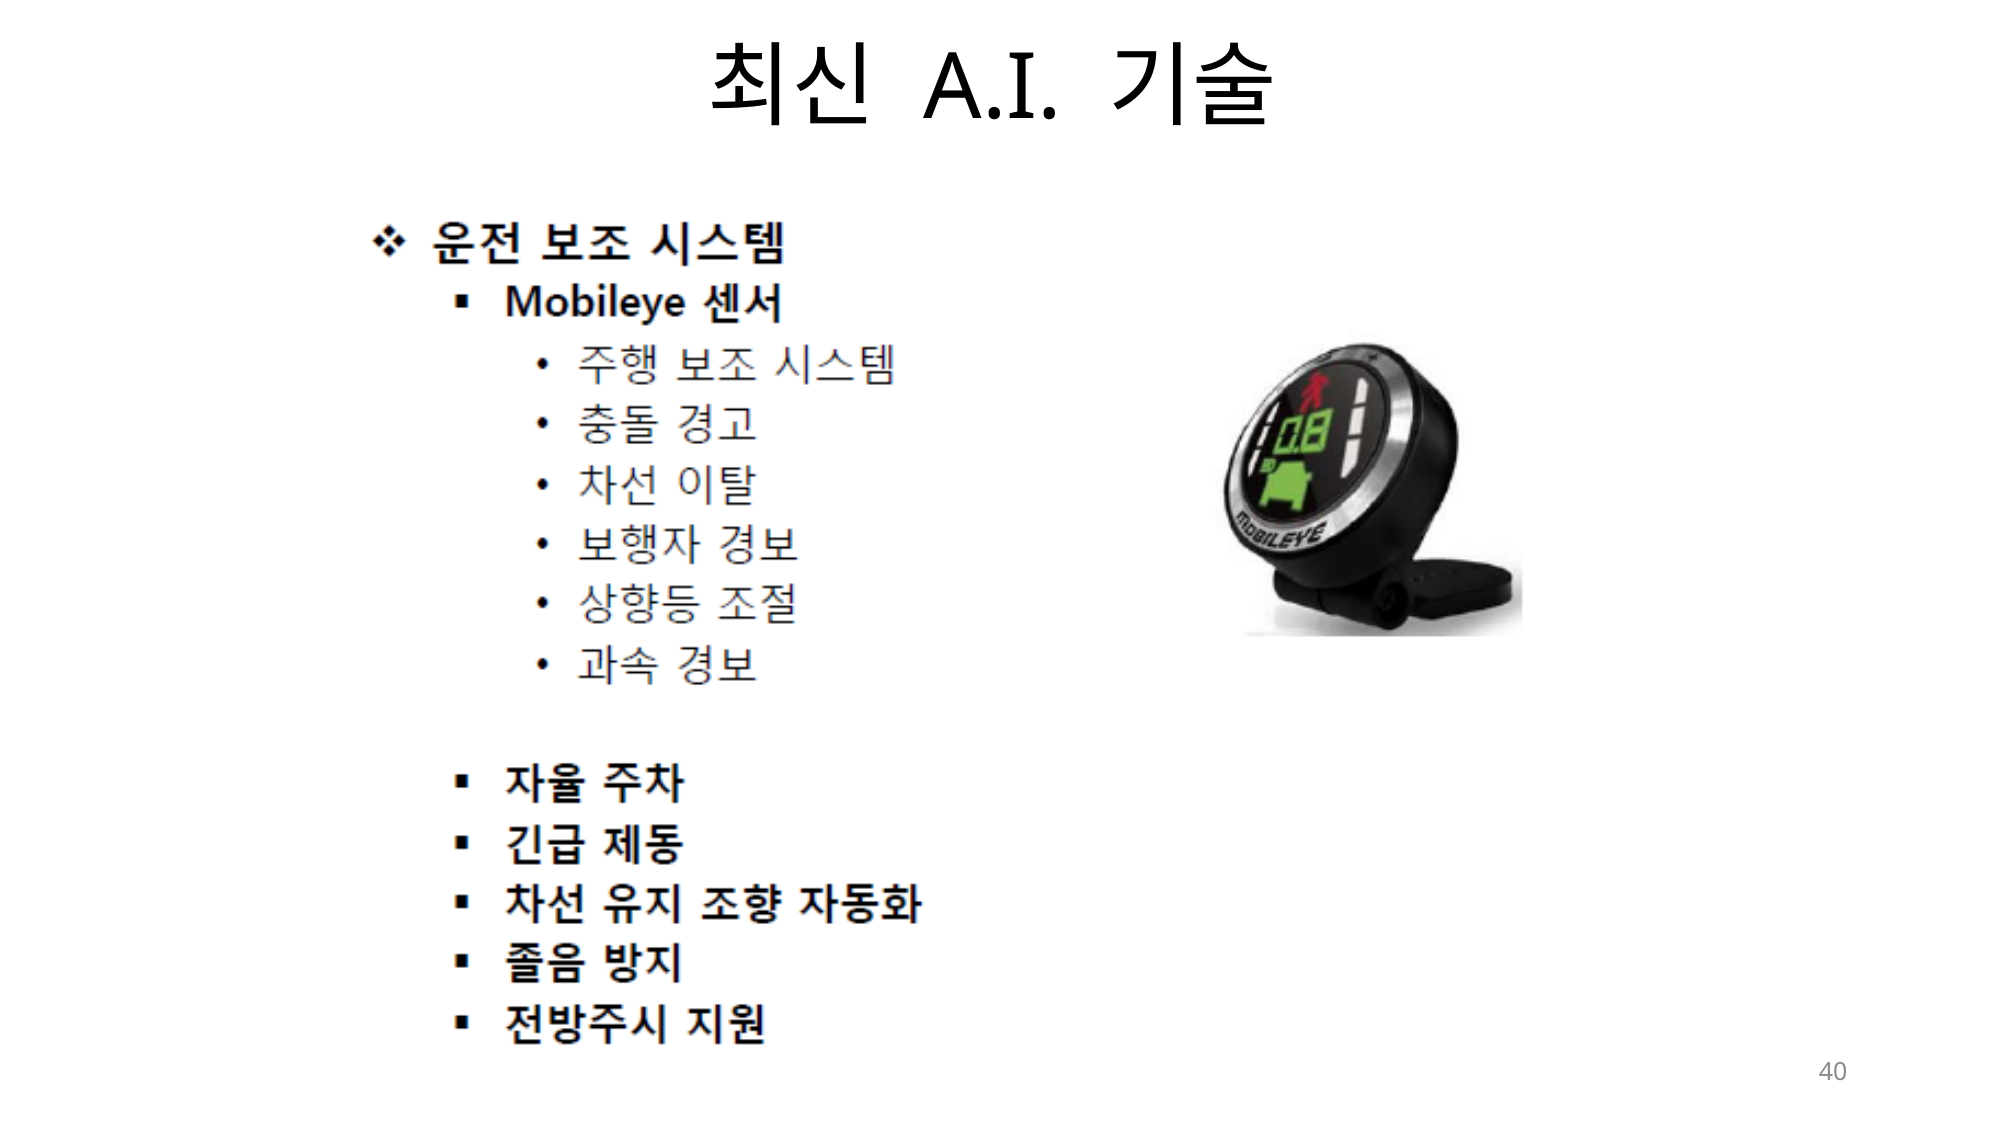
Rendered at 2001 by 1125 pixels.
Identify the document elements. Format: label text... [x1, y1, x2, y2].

picture [348, 192, 1617, 1084]
title 최신 A.I. 기술 [14, 14, 1971, 164]
slide_number 40 [1412, 1042, 1863, 1103]
